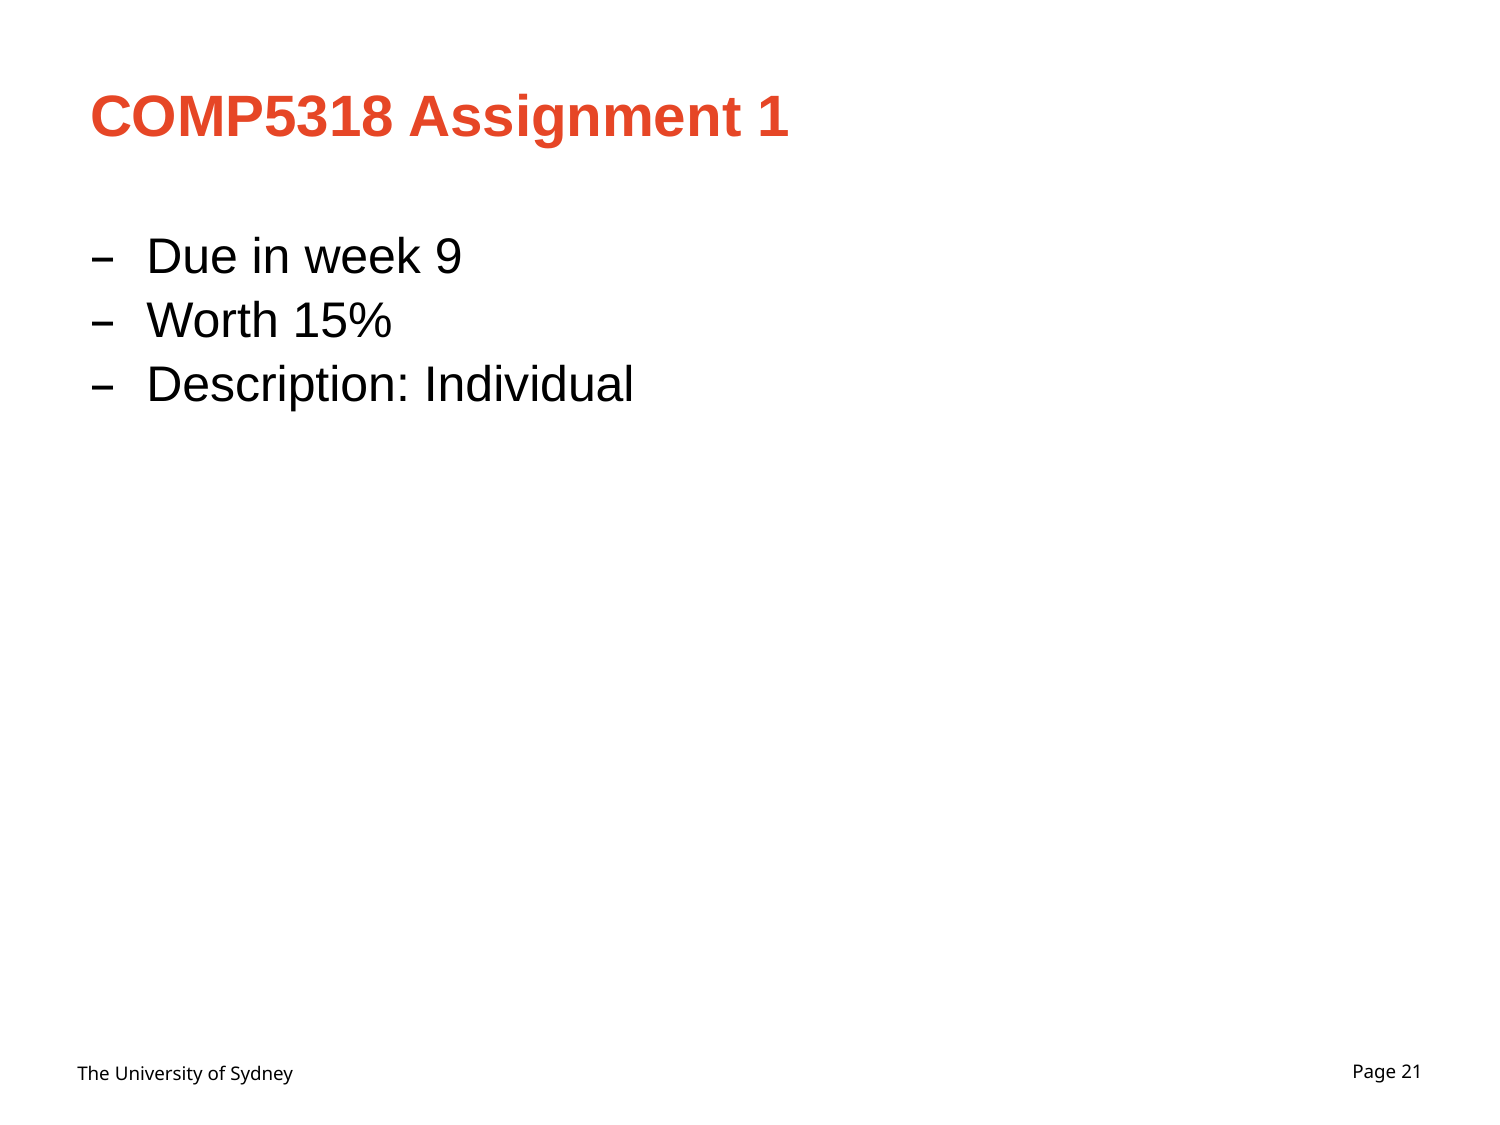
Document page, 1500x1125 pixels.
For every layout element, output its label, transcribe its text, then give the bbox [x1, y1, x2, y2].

title COMP5318 Assignment 1 [75, 19, 1425, 207]
list Due in week 9 Worth 15% Description: Individual [75, 222, 1425, 1005]
